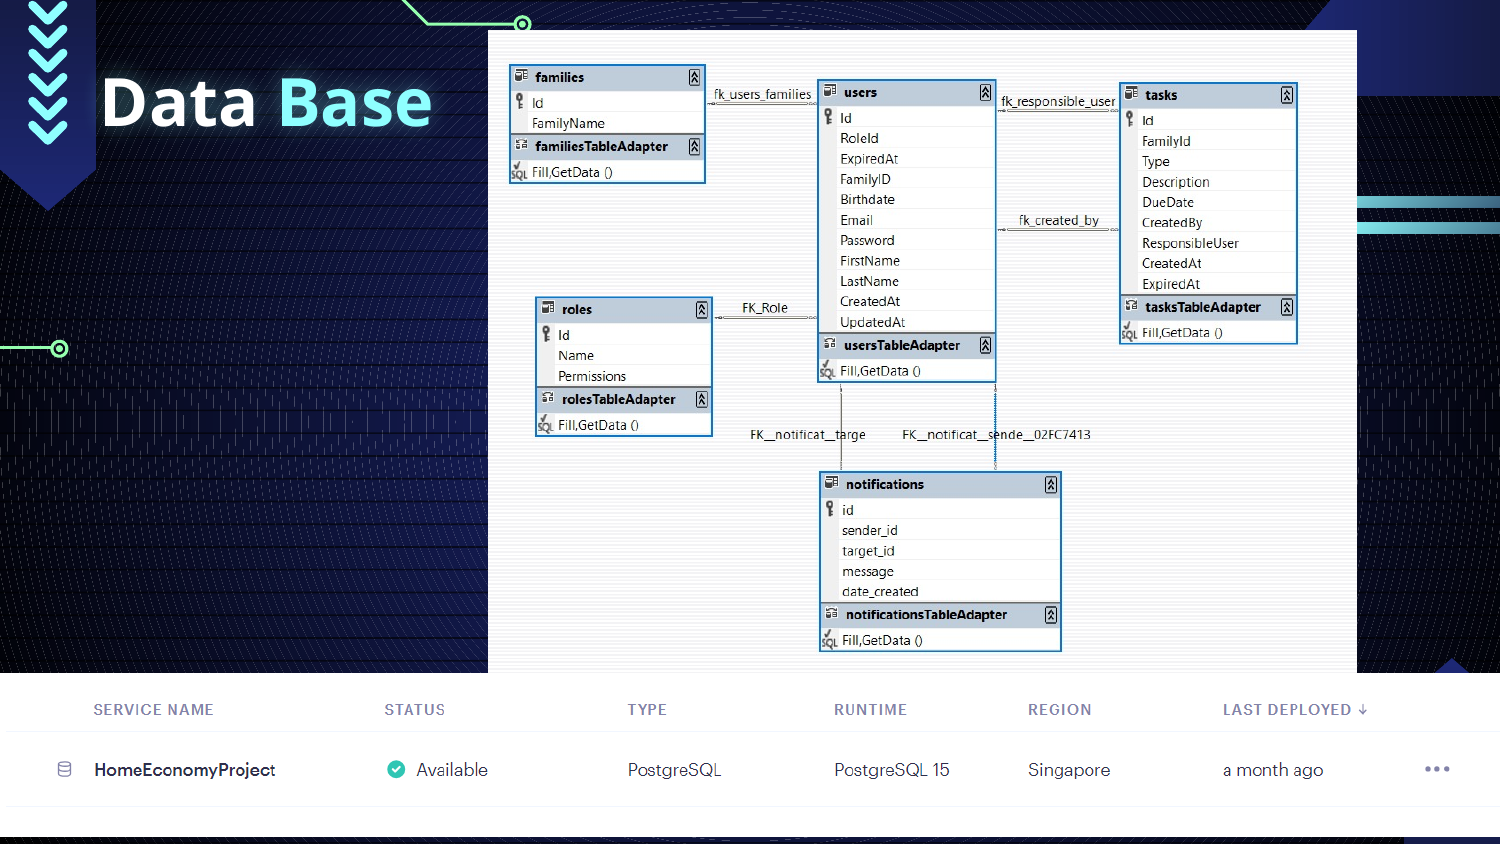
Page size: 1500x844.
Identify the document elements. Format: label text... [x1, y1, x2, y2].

title Data Base [0, 53, 483, 148]
picture [0, 30, 1500, 837]
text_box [1361, 195, 1500, 234]
